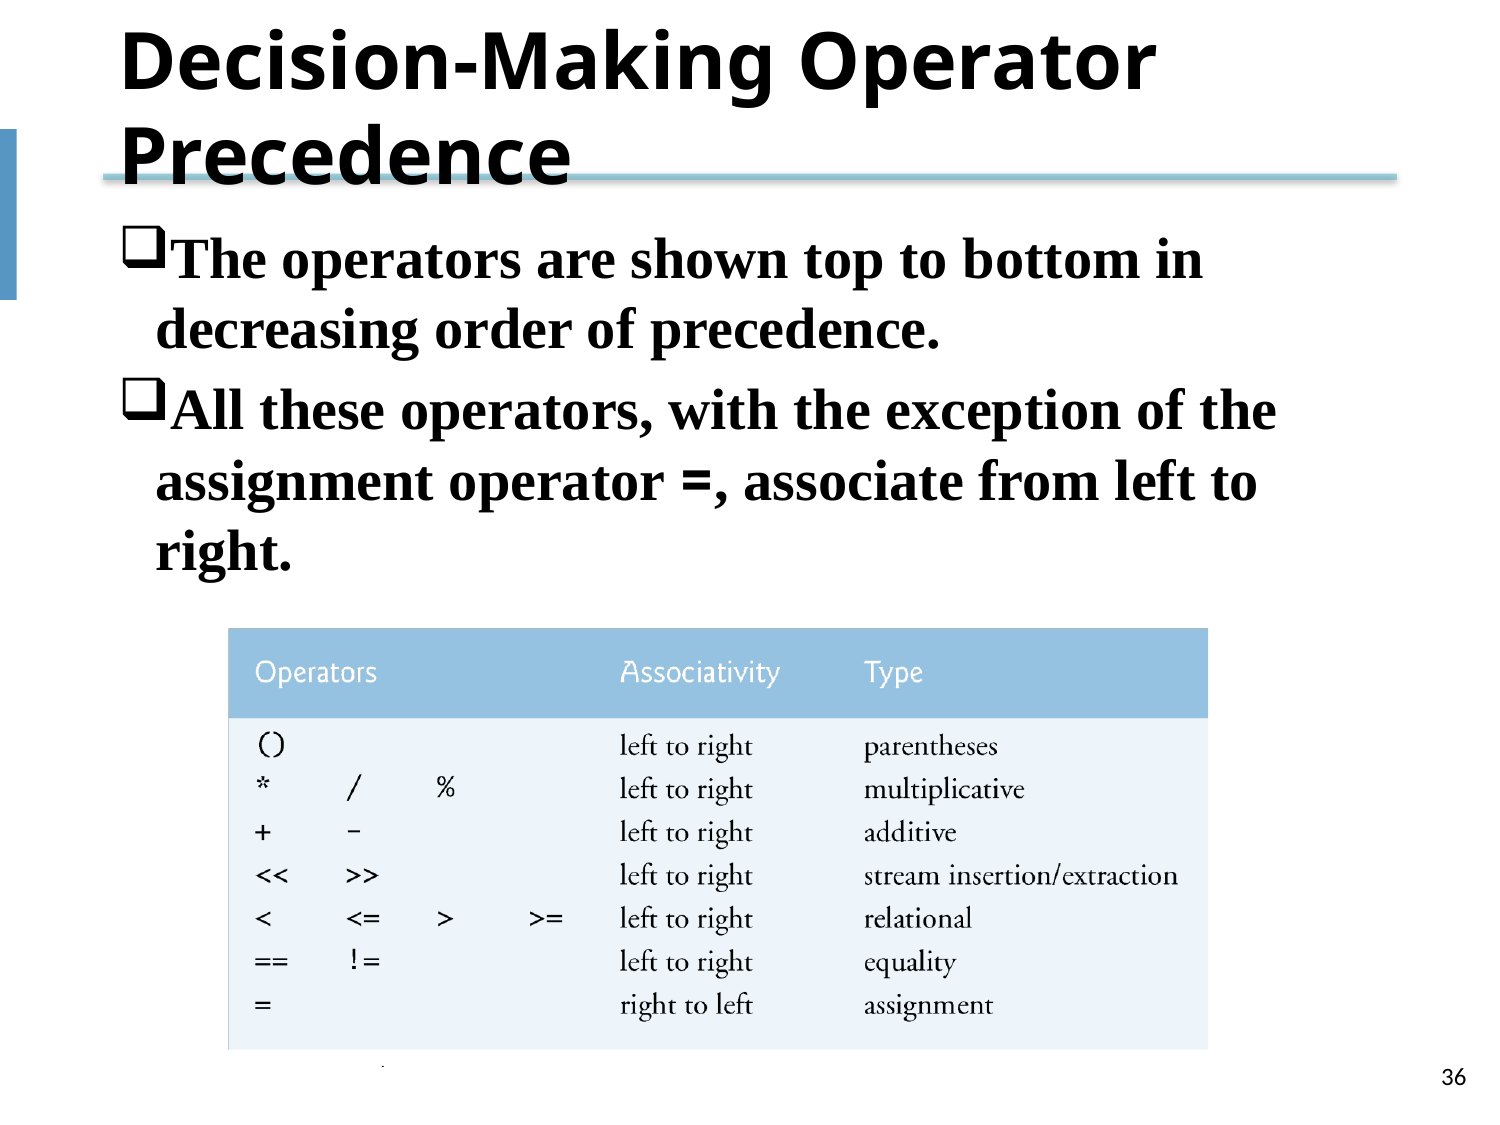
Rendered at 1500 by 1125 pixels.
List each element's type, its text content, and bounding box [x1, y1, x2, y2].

picture [187, 604, 1252, 1067]
slide_number 36 [1131, 1045, 1482, 1106]
list The operators are shown top to bottom in decreasing order of precedence. All these operators, with the exception of the assignment operator =, associate from left to right. [103, 212, 1397, 977]
title Decision-Making Operator Precedence [103, 25, 1397, 185]
